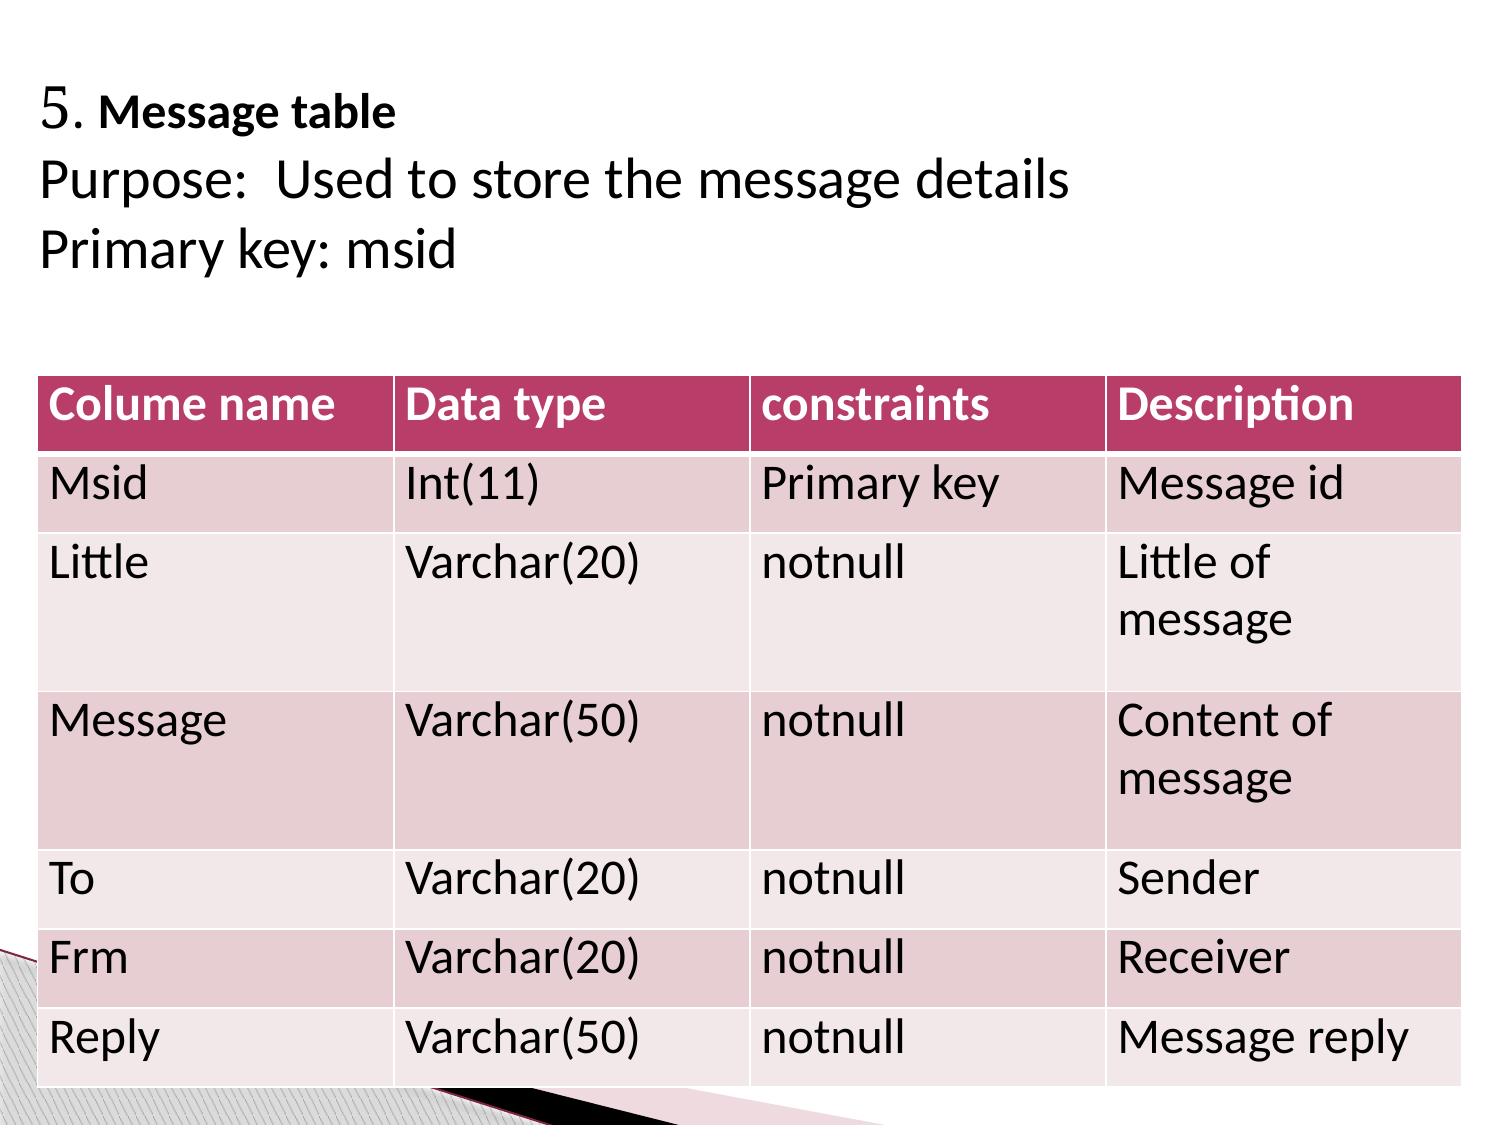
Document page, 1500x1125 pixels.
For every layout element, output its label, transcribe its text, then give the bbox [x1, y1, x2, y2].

table_cell Primary key [751, 457, 1105, 532]
table_header constraints [751, 376, 1105, 451]
table_cell Int(11) [395, 457, 749, 532]
table_cell To [38, 851, 393, 928]
table_cell Message id [1107, 457, 1461, 532]
table_cell Little [38, 534, 393, 691]
list 5. Message table Purpose: Used to store the message details Primary key: msid [24, 62, 1463, 300]
table_cell notnull [751, 930, 1105, 1007]
table_cell Varchar(20) [395, 534, 749, 691]
table_cell notnull [751, 1009, 1105, 1086]
table_cell Reply [38, 1009, 393, 1086]
table_cell Content of message [1107, 692, 1461, 849]
table_cell notnull [751, 851, 1105, 928]
table_cell Varchar(50) [395, 1009, 749, 1086]
table_cell Msid [38, 457, 393, 532]
table_header Data type [395, 376, 749, 451]
table_cell Little of message [1107, 534, 1461, 691]
table_cell Varchar(20) [395, 930, 749, 1007]
table_cell Sender [1107, 851, 1461, 928]
table_cell Message reply [1107, 1009, 1461, 1086]
table_cell notnull [751, 534, 1105, 691]
table_cell notnull [751, 692, 1105, 849]
table_cell Varchar(20) [395, 851, 749, 928]
table_cell Varchar(50) [395, 692, 749, 849]
table_cell Receiver [1107, 930, 1461, 1007]
table_header Colume name [38, 376, 393, 451]
table_cell Message [38, 692, 393, 849]
table_cell Frm [38, 930, 393, 1007]
table_header Description [1107, 376, 1461, 451]
